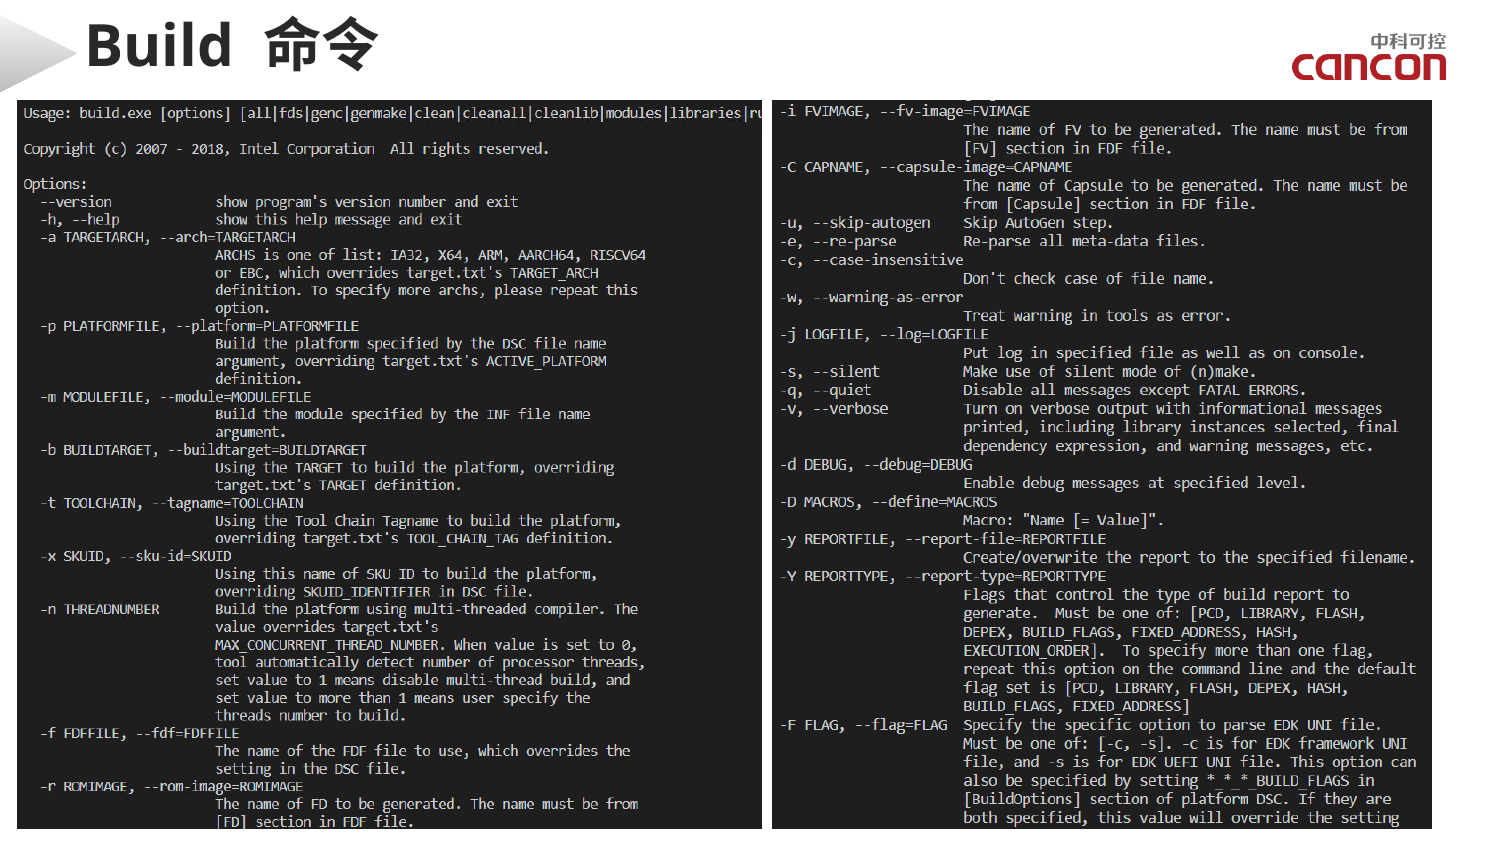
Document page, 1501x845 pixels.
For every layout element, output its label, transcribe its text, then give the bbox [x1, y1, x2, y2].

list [772, 100, 1432, 829]
picture [17, 100, 762, 829]
title Build 命令 [73, 8, 1280, 88]
picture [1292, 33, 1446, 80]
